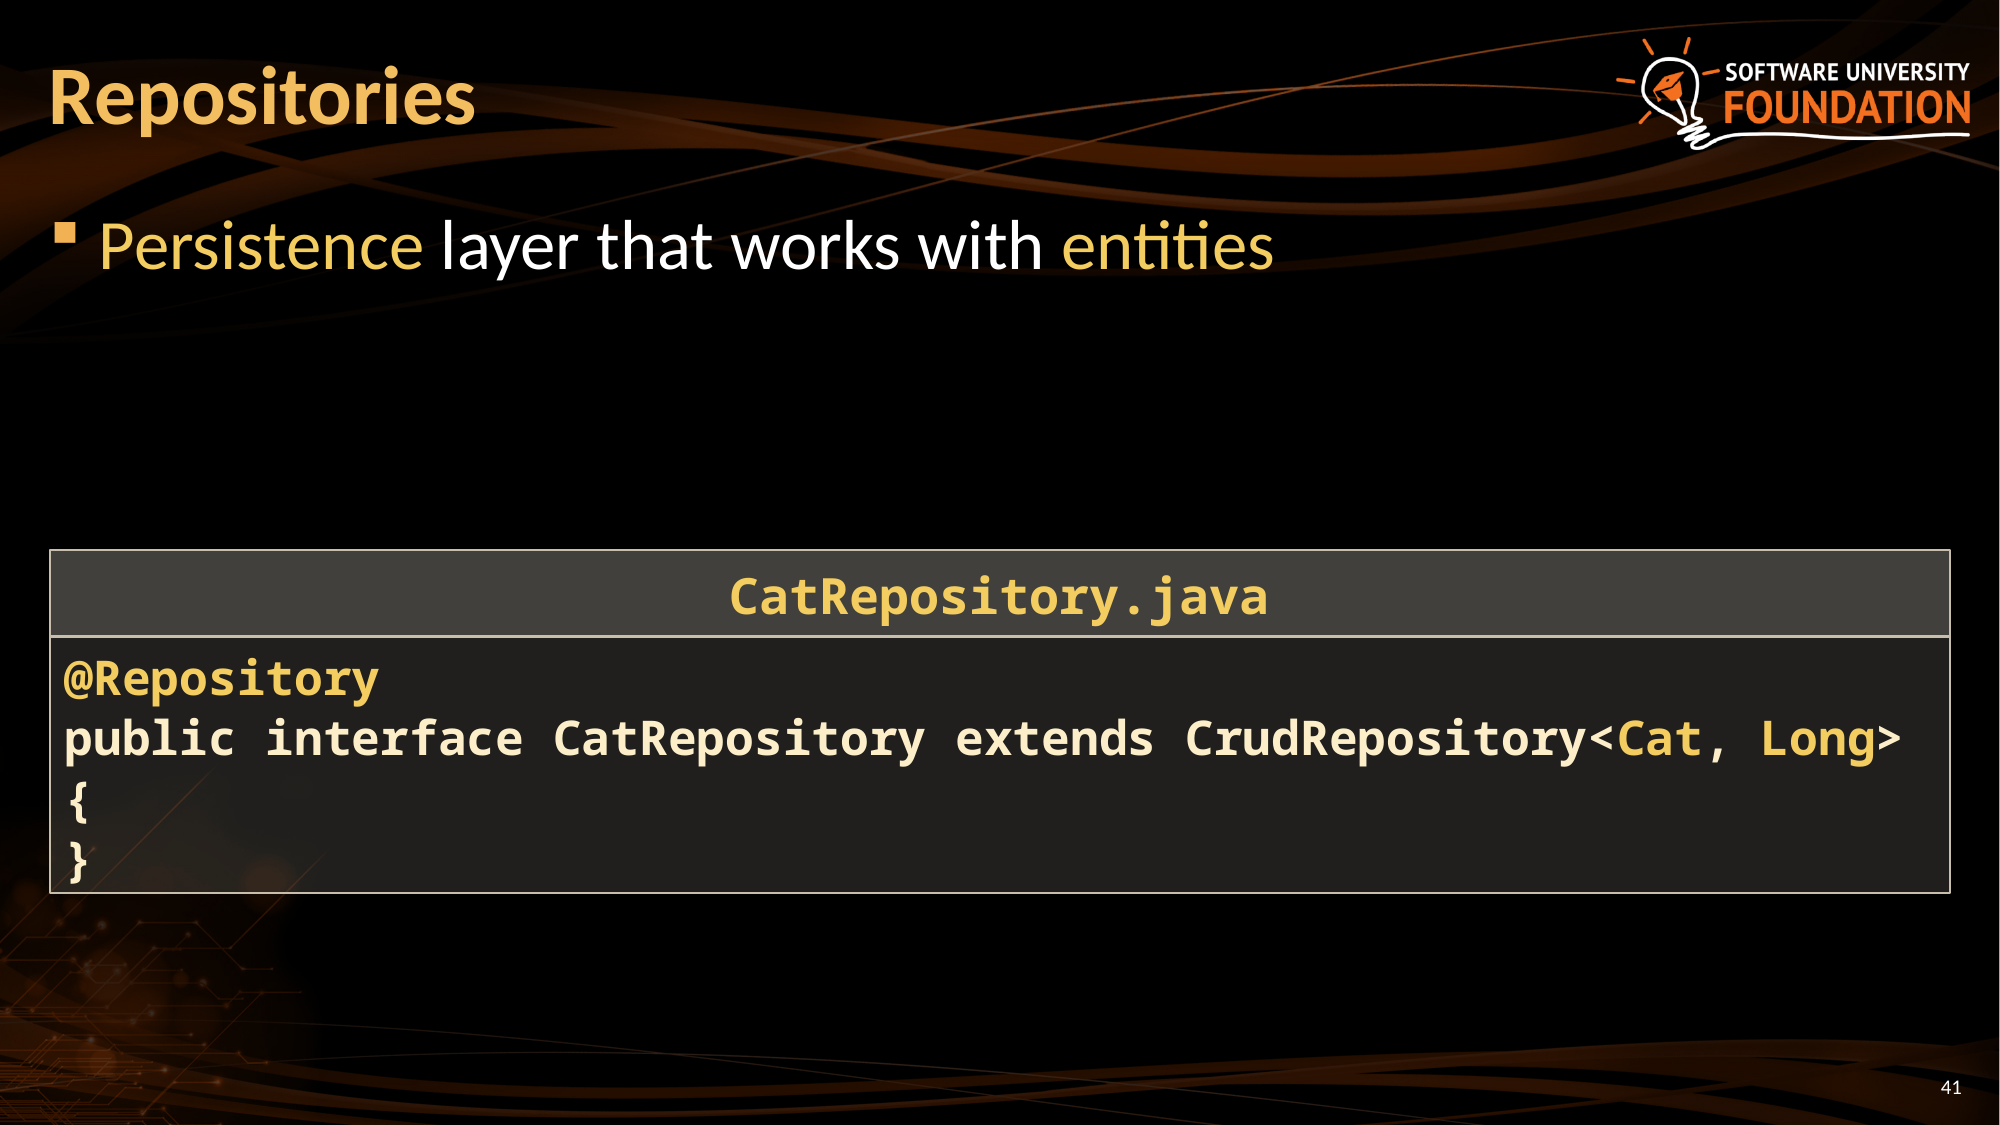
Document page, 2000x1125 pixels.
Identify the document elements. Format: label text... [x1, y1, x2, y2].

title Repositories [30, 6, 1602, 189]
slide_number 41 [1897, 1070, 1968, 1103]
text_box CatRepository.java [49, 549, 1950, 637]
text_box @Repository public interface CatRepository extends CrudRepository<Cat, Long> { } [49, 637, 1950, 894]
list Persistence layer that works with entities [31, 188, 1968, 350]
picture [0, 0, 2000, 1125]
